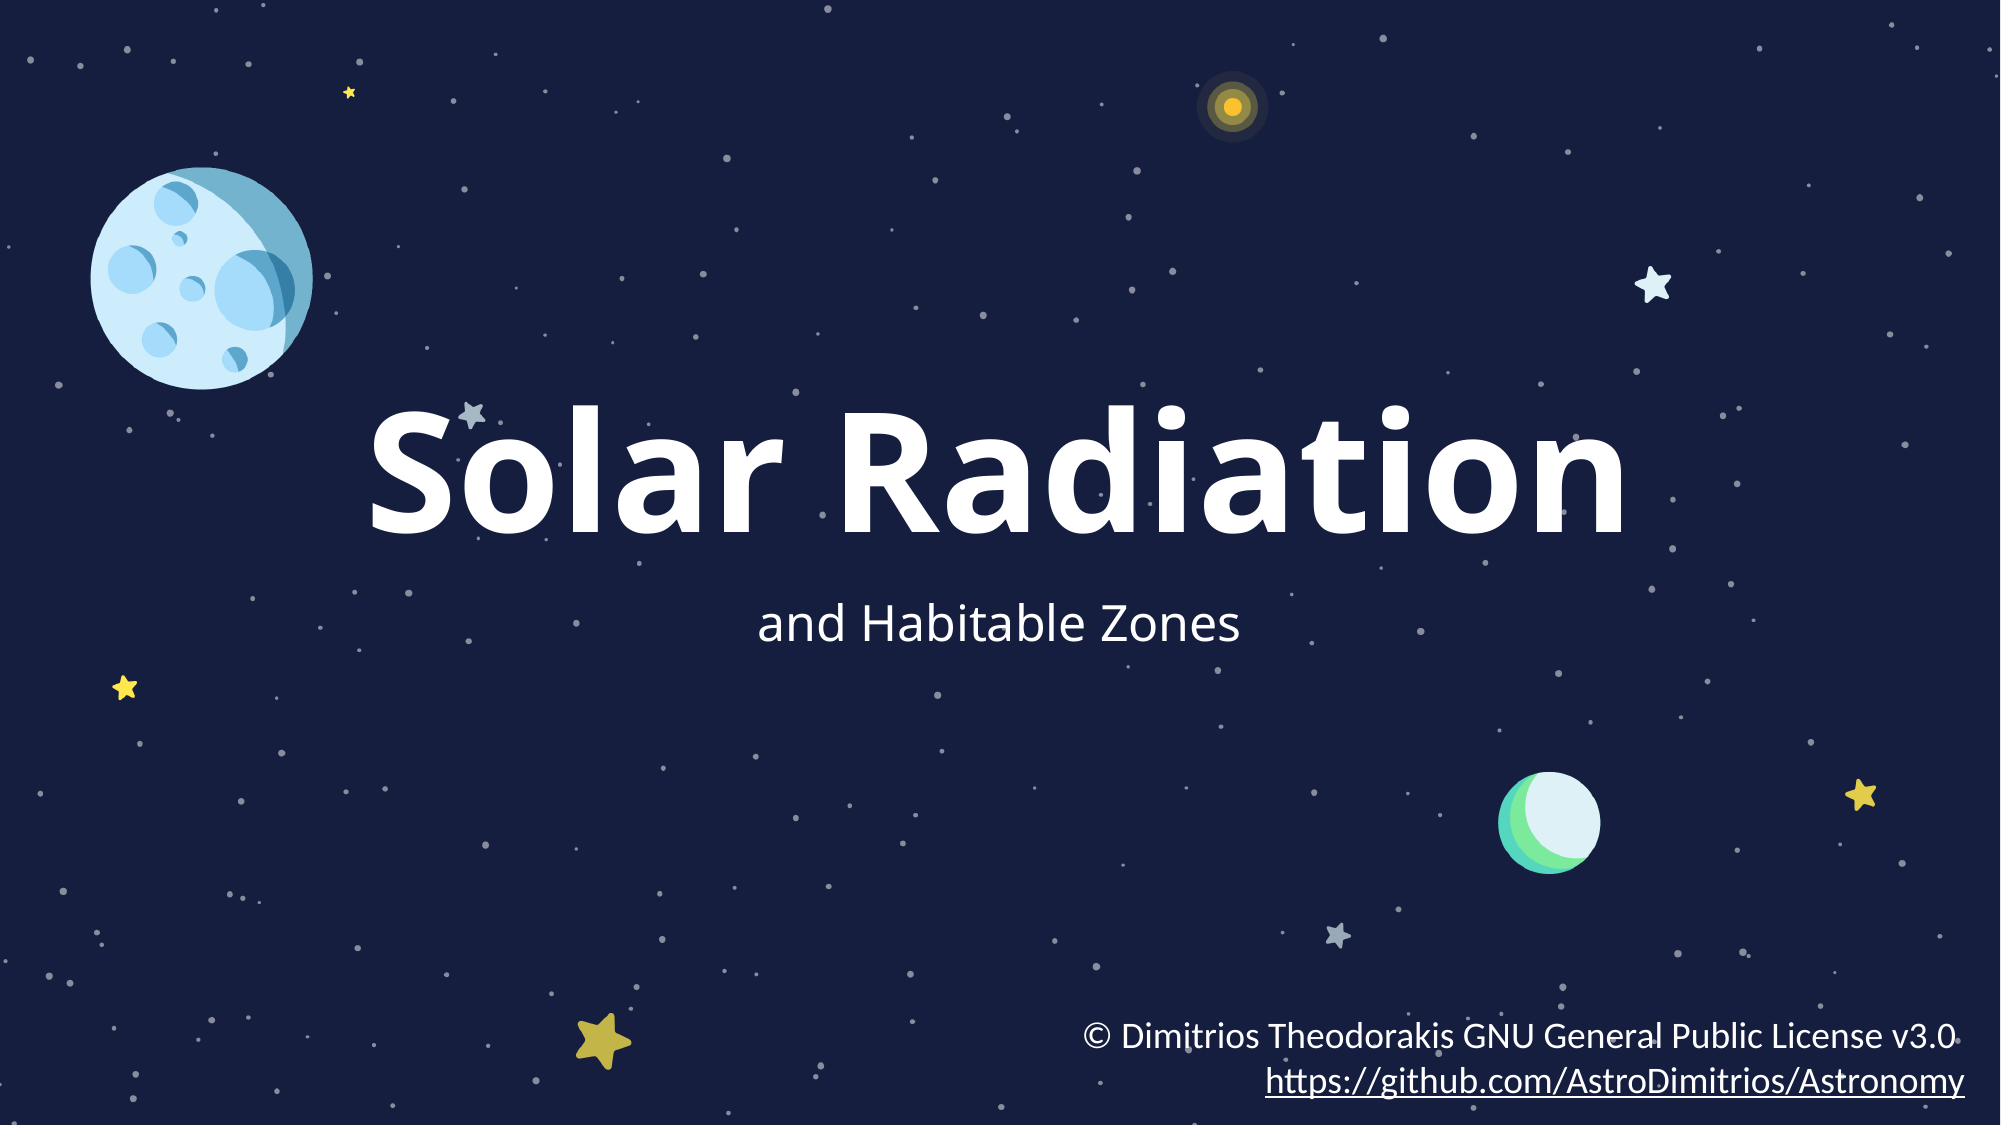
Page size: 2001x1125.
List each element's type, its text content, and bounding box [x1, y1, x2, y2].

title Solar Radiation [249, 184, 1750, 576]
picture [0, 0, 2001, 1125]
subtitle and Habitable Zones [249, 590, 1750, 863]
